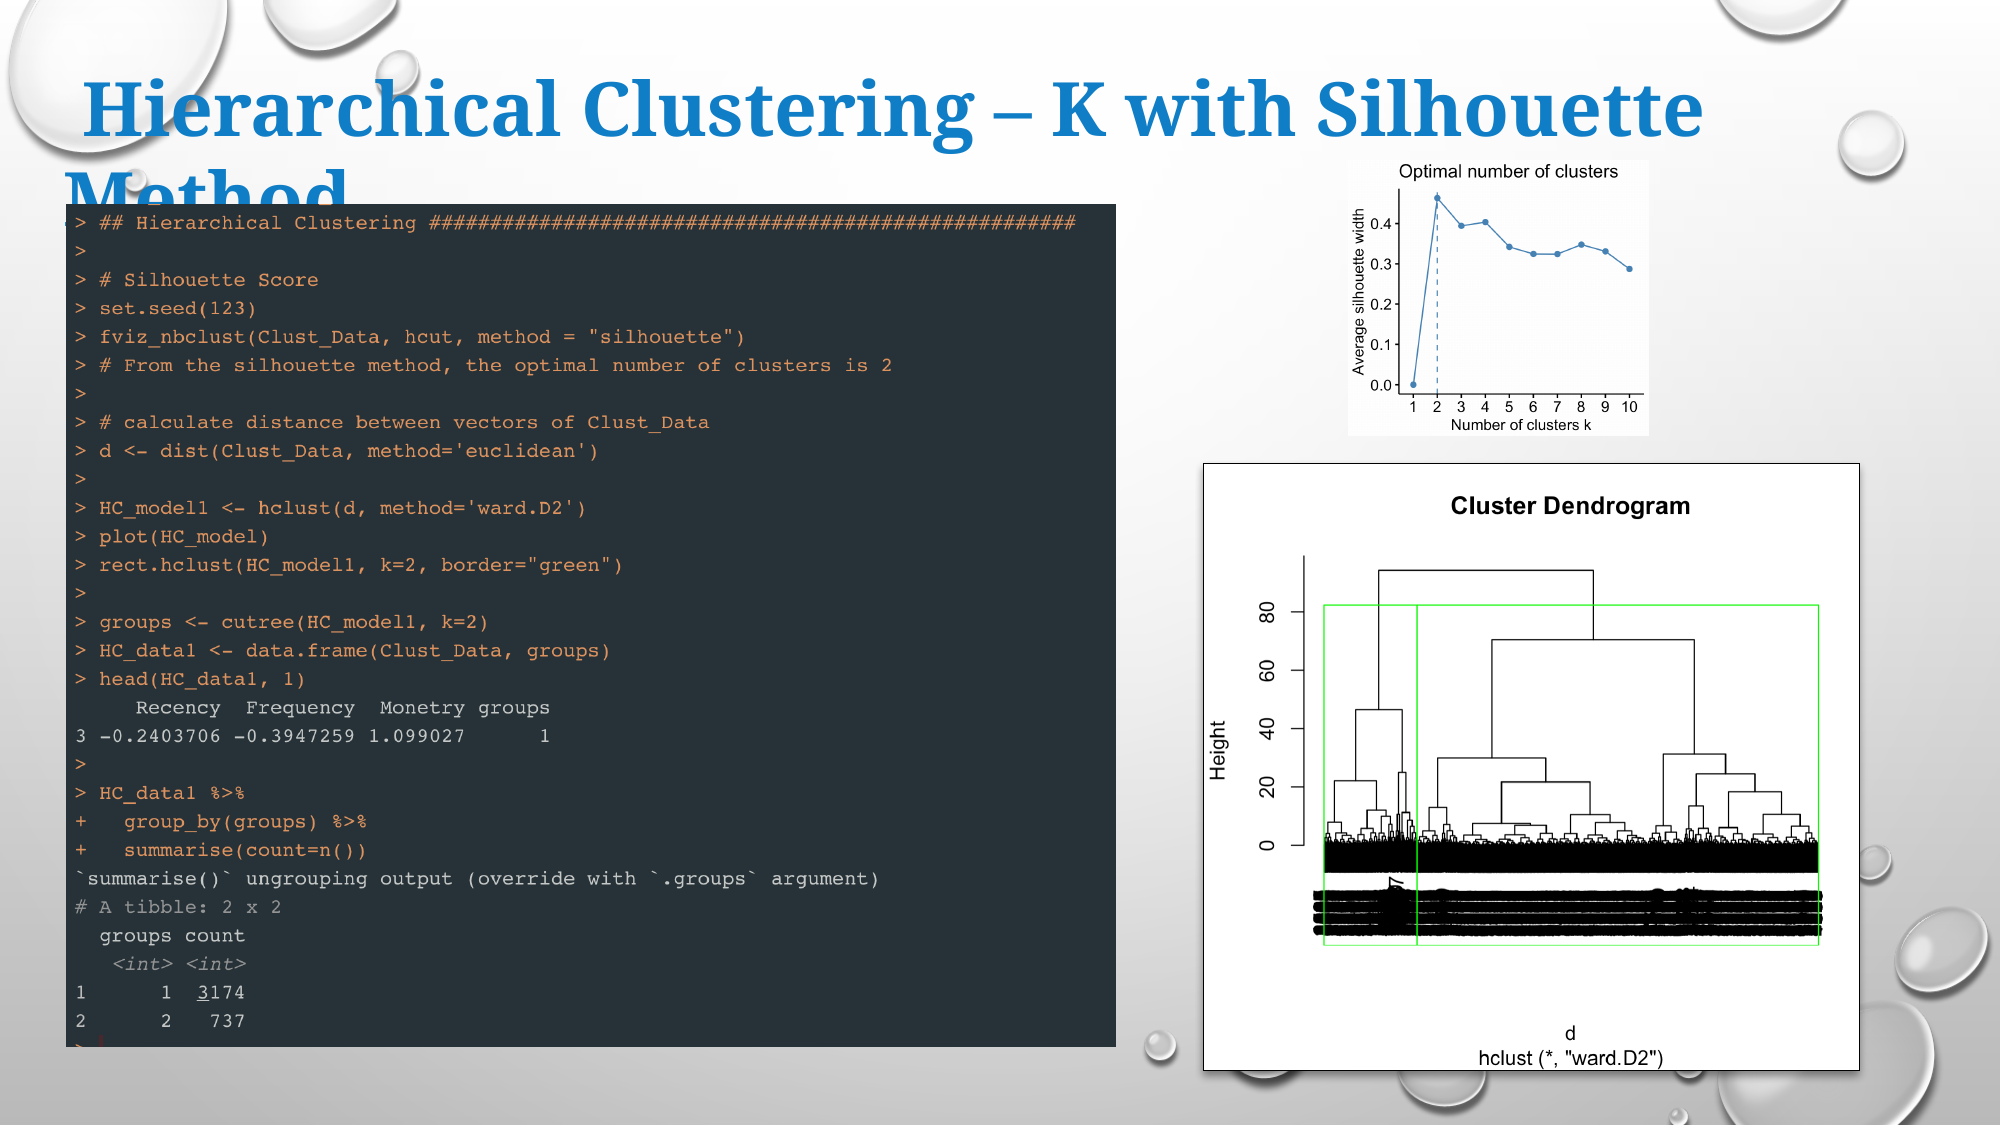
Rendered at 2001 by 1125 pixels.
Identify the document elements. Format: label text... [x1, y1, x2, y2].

picture [0, 0, 2000, 1125]
text_box Hierarchical Clustering – K with Silhouette Method [48, 54, 1780, 249]
